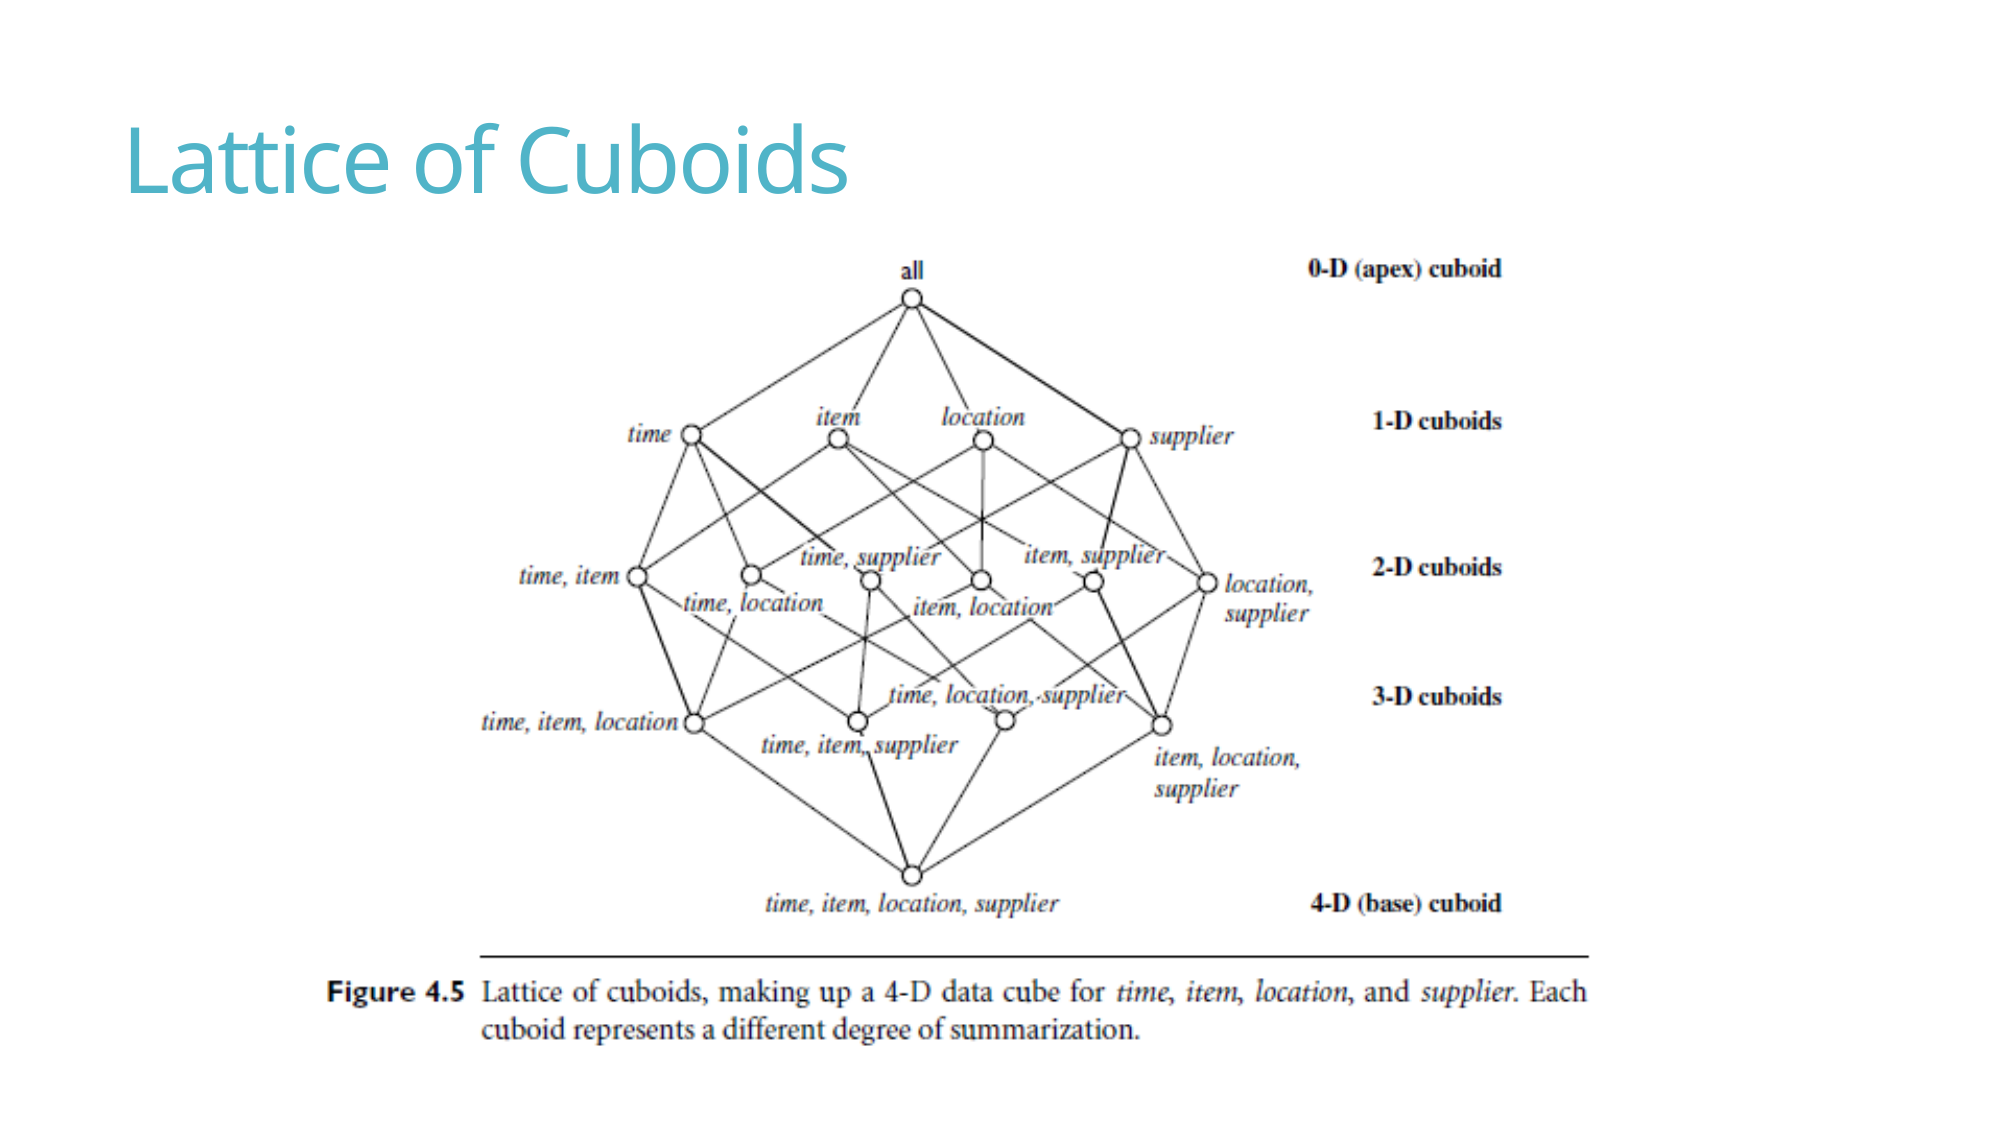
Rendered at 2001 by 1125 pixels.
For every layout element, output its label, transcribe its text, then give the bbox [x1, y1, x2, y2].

picture [263, 210, 1667, 1068]
title Lattice of Cuboids [107, 81, 1875, 250]
